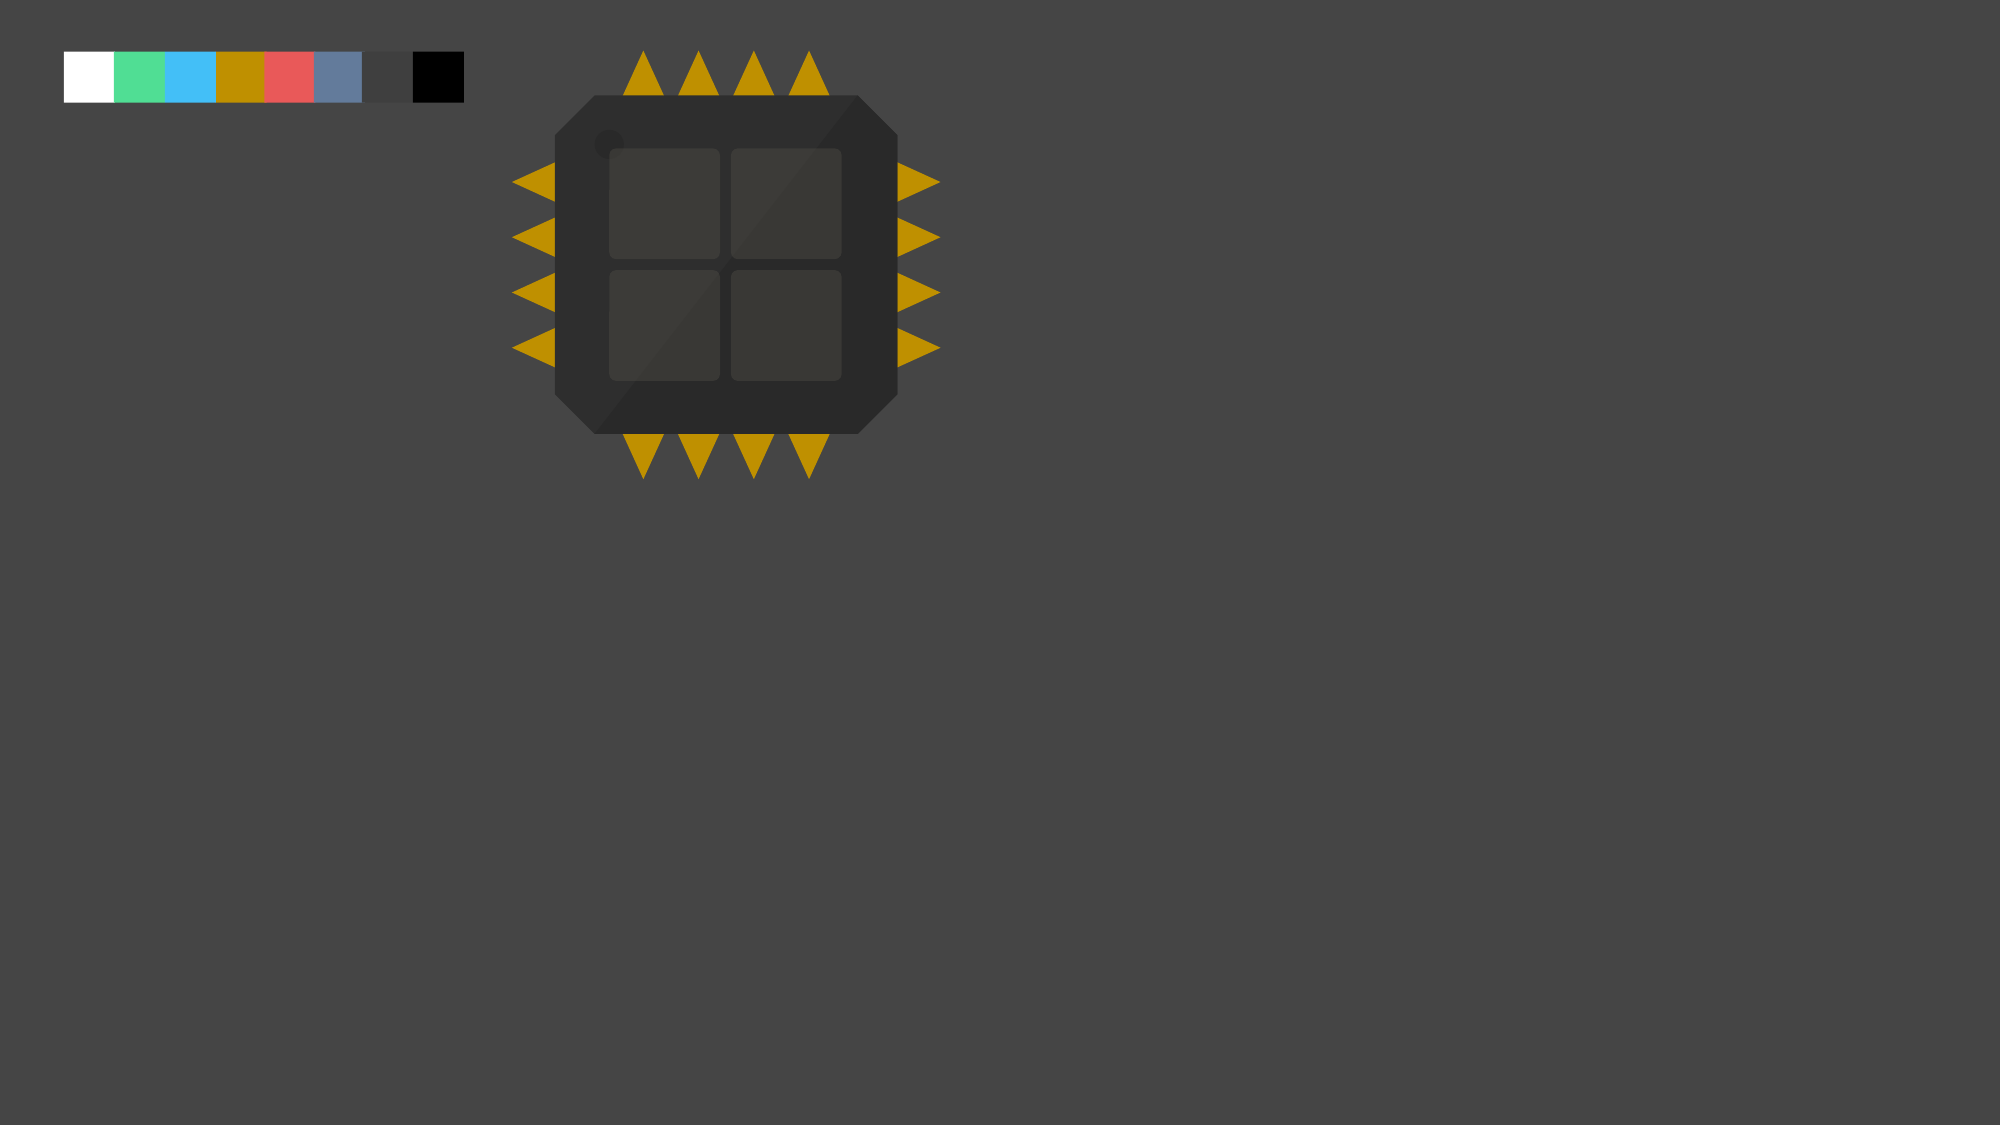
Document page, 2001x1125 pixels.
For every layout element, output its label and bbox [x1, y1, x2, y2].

text_box [63, 51, 464, 103]
text_box [511, 50, 941, 480]
